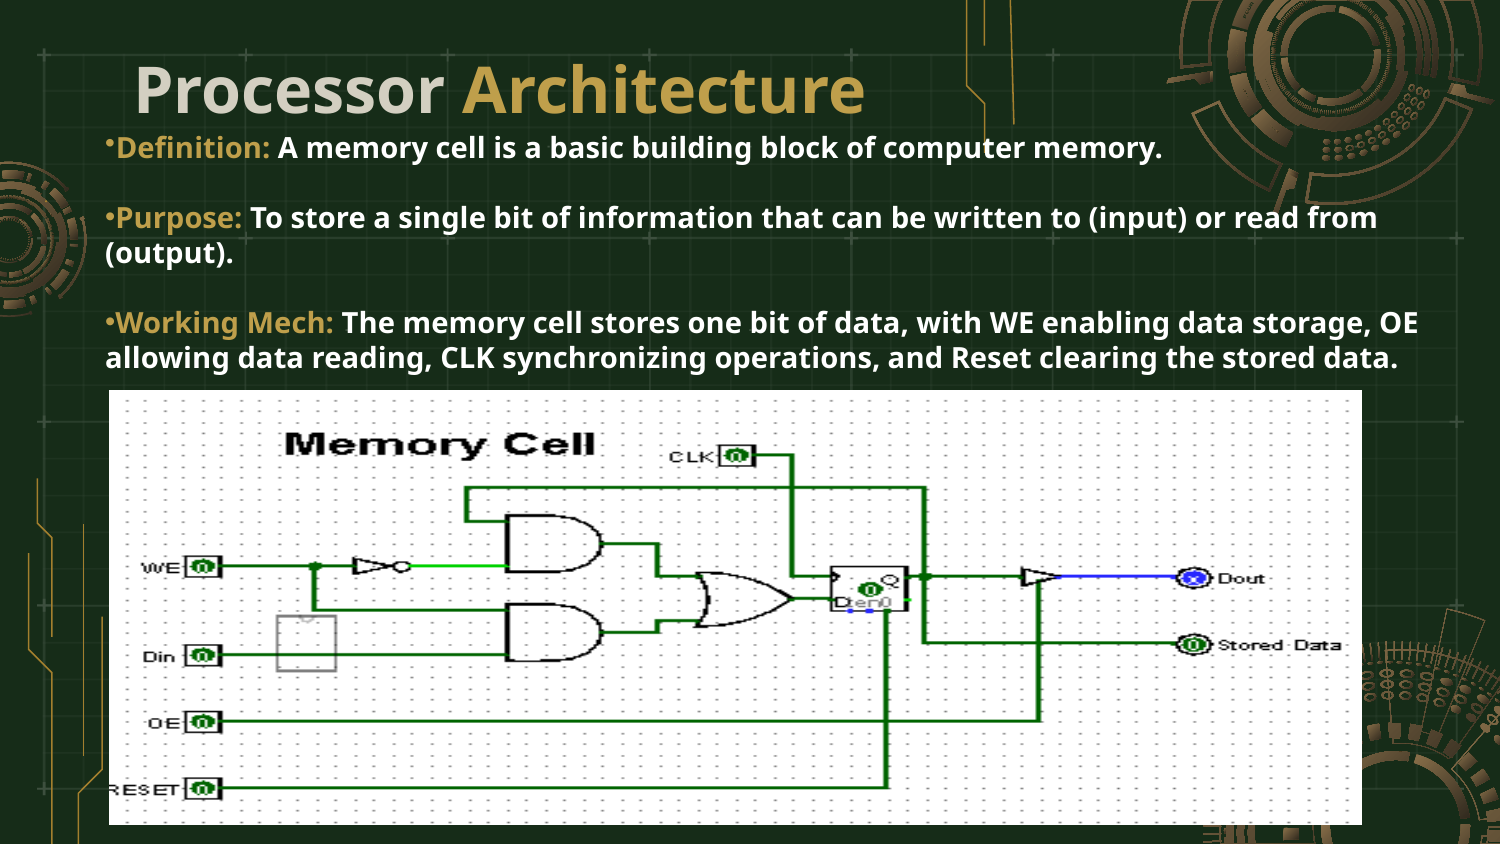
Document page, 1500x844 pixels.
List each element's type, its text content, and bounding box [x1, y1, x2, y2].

text_box Definition: A memory cell is a basic building block of computer memory. Purpose: To store a single bit of information that can be written to (input) or read from (output). Working Mech: The memory cell stores one bit of data, with WE enabling data storage, OE allowing data reading, CLK synchronizing operations, and Reset clearing the stored data. [90, 121, 1455, 382]
picture [109, 390, 1362, 825]
title Processor Architecture [118, 33, 1382, 121]
